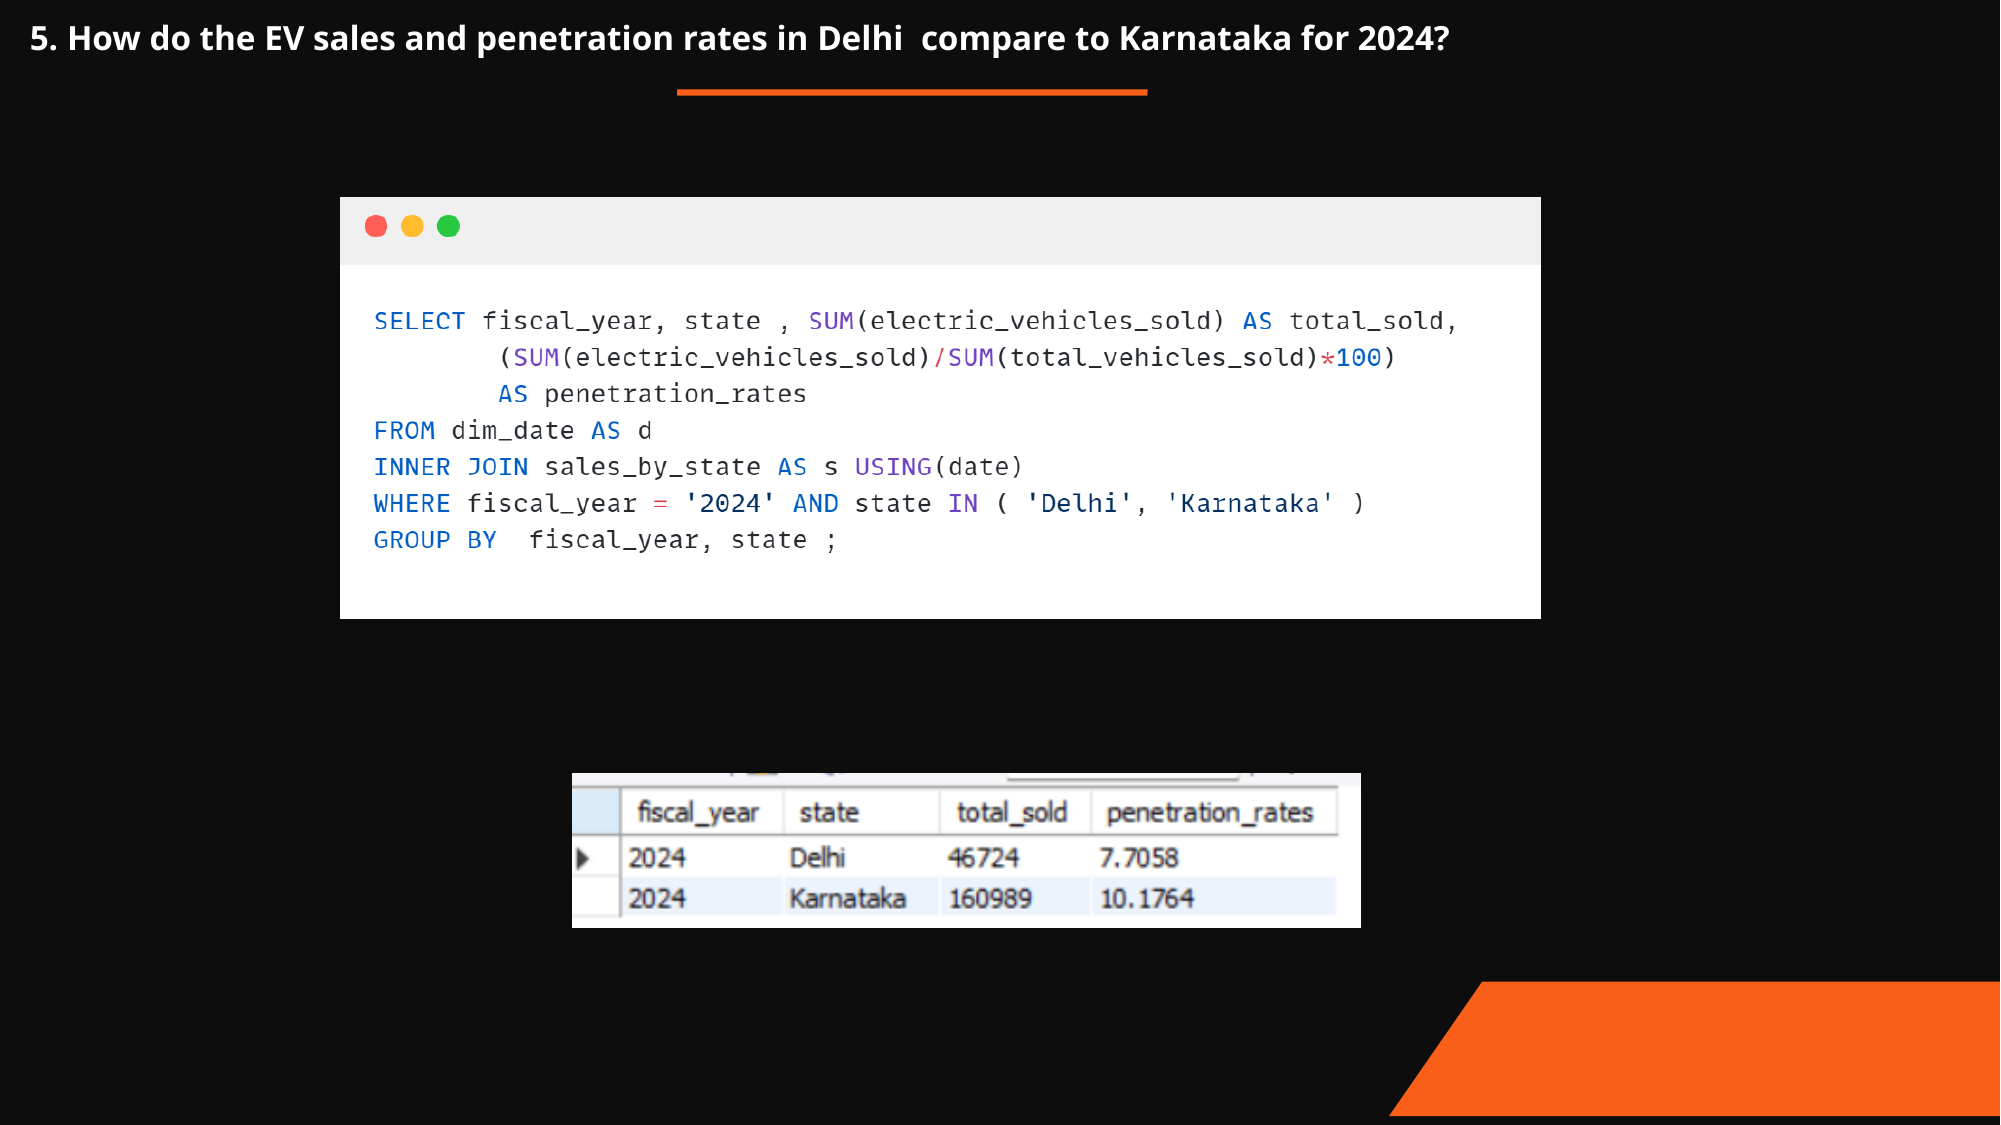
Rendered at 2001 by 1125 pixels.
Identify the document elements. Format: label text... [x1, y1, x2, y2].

text_box 5. How do the EV sales and penetration rates in Delhi compare to Karnataka for 2024? [15, 9, 1960, 65]
picture [340, 197, 1541, 619]
picture [571, 773, 1361, 928]
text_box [1388, 981, 2000, 1117]
